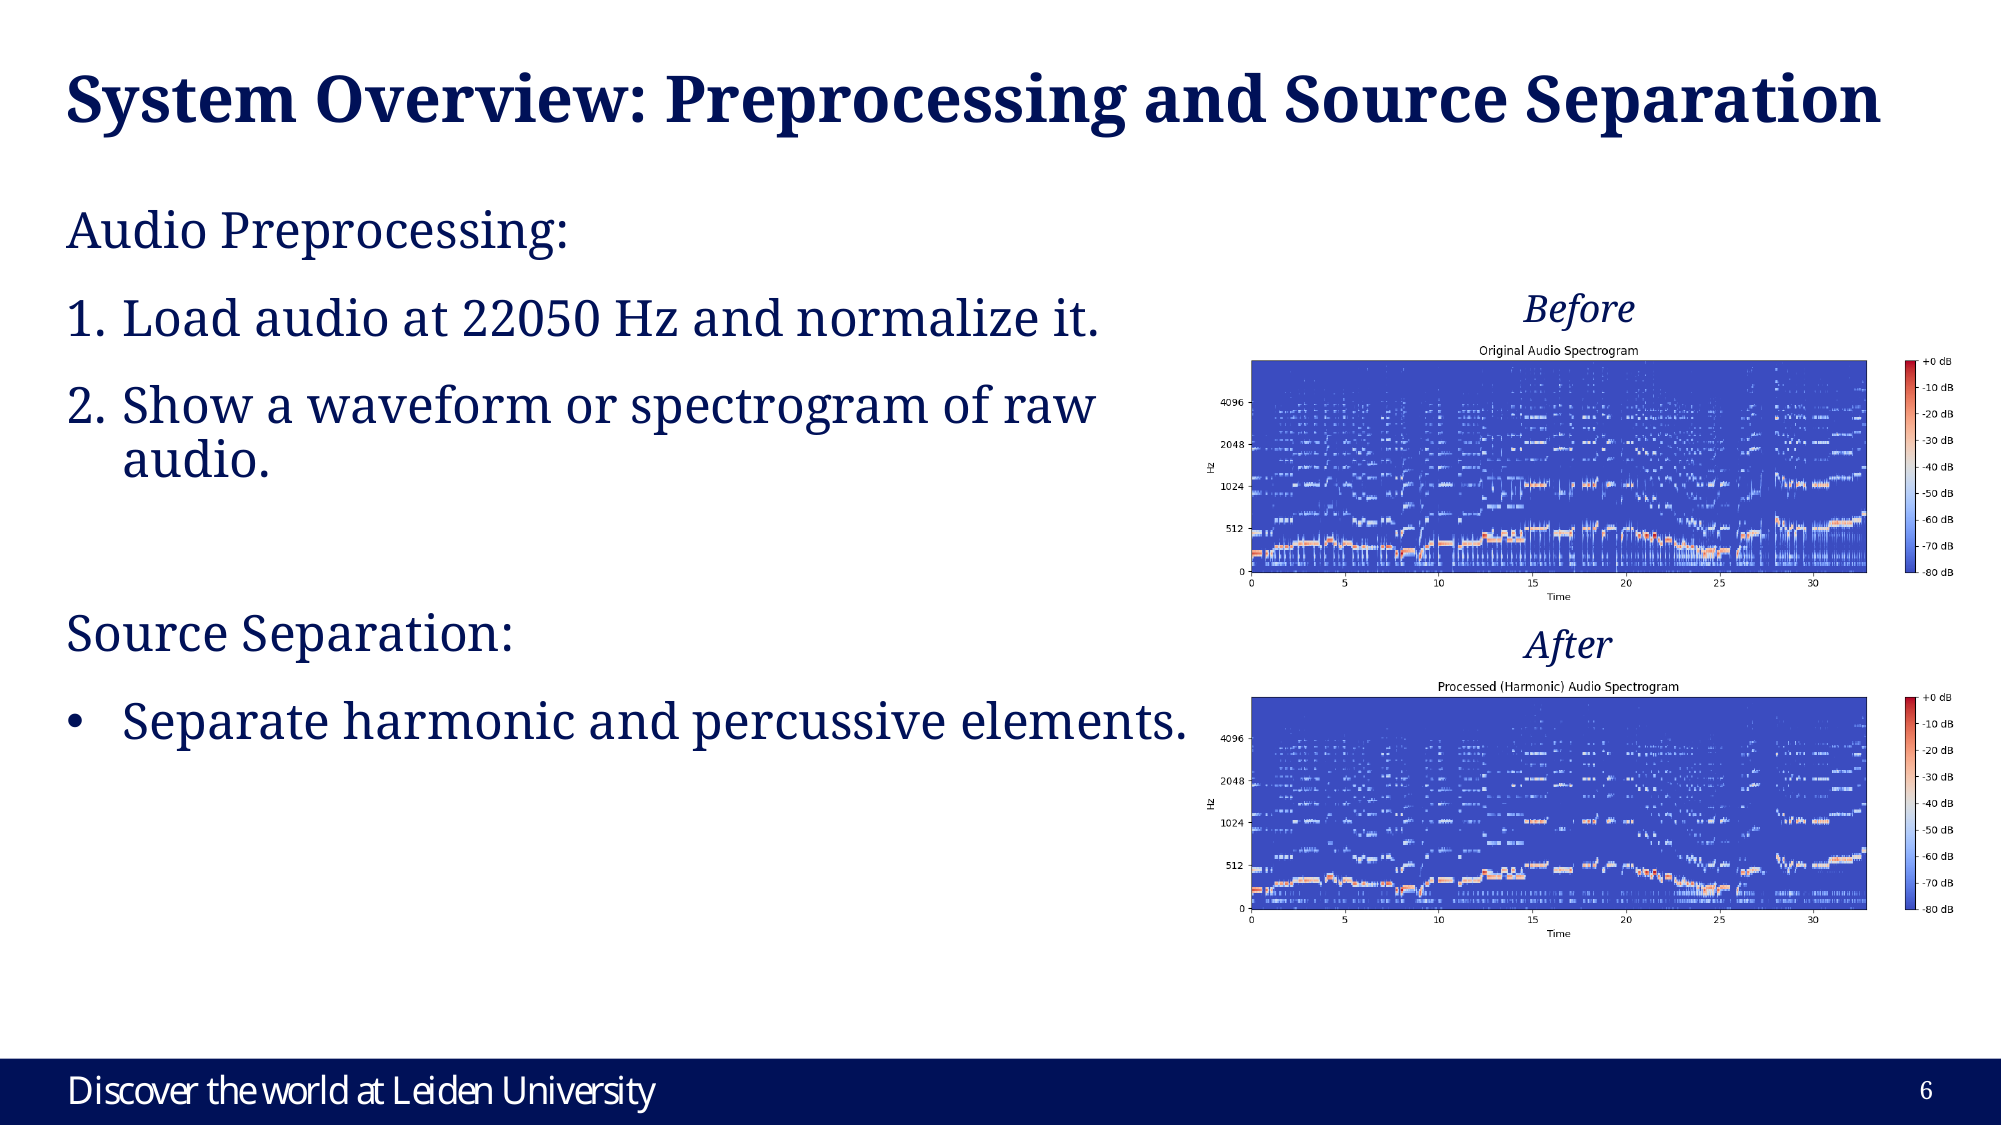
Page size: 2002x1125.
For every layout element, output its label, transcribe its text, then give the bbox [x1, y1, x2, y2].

list Audio Preprocessing: Load audio at 22050 Hz and normalize it. Show a waveform or spectrogram of raw audio. Source Separation: Separate harmonic and percussive elements. [66, 205, 1190, 993]
text_box Before [1199, 267, 1960, 337]
slide_number 5 [1498, 1061, 1949, 1122]
text_box After [1188, 603, 1949, 675]
picture [1199, 673, 1960, 946]
picture [1199, 337, 1960, 610]
title System Overview: Preprocessing and Source Separation [66, 66, 1935, 138]
